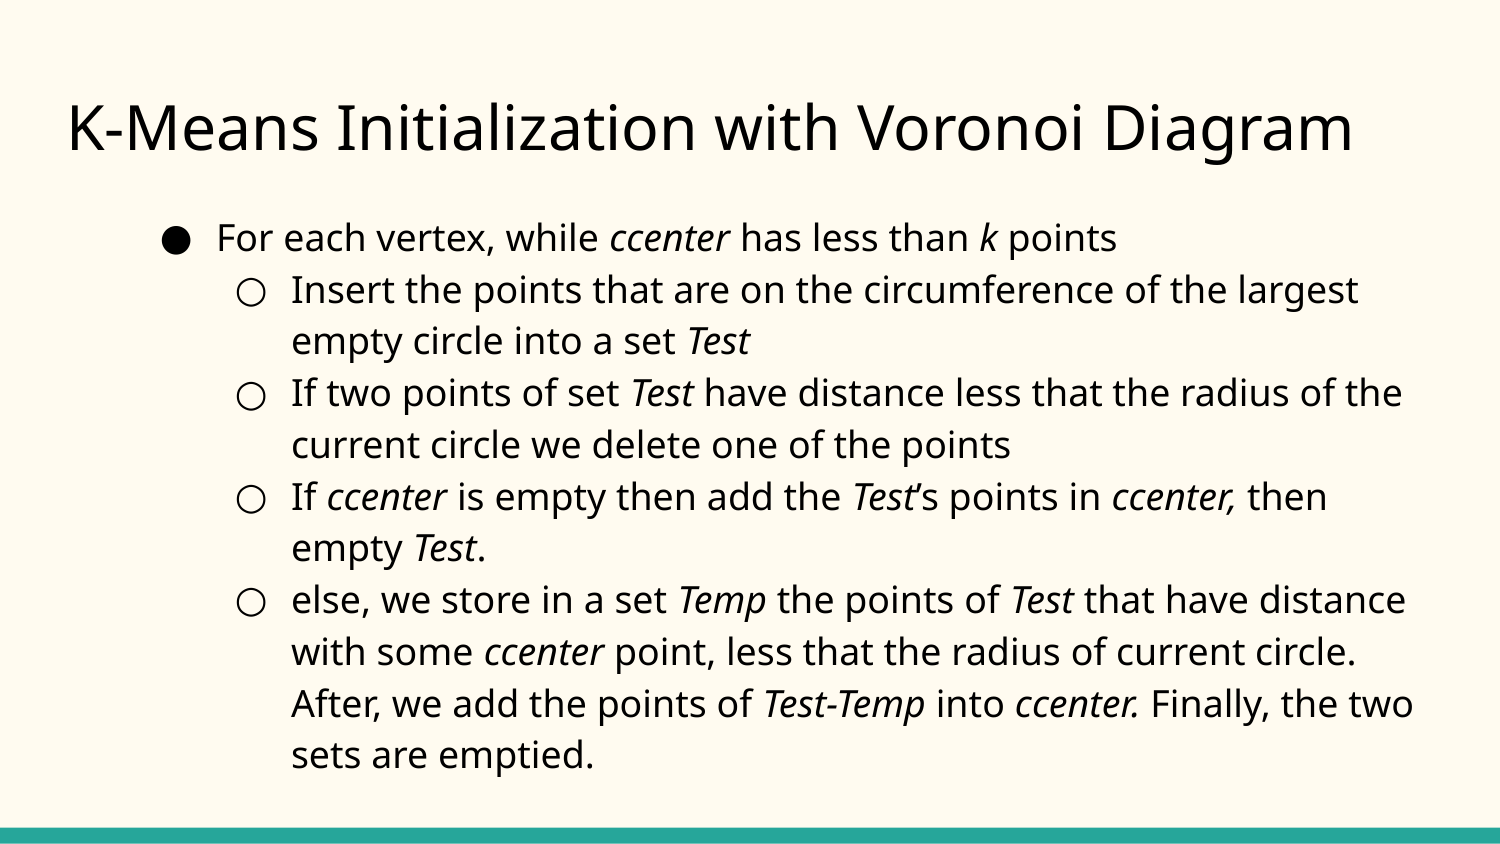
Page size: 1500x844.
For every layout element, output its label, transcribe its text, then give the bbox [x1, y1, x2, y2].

list For each vertex, while ccenter has less than k points Insert the points that are on the circumference of the largest empty circle into a set Test If two points of set Test have distance less that the radius of the current circle we delete one of the points If ccenter is empty then add the Test’s points in ccenter, then empty Test. else, we store in a set Temp the points of Test that have distance with some ccenter point, less that the radius of current circle. After, we add the points of Test-Temp into ccenter. Finally, the two sets are emptied. [51, 192, 1449, 750]
title K-Means Initialization with Voronoi Diagram [51, 72, 1449, 174]
